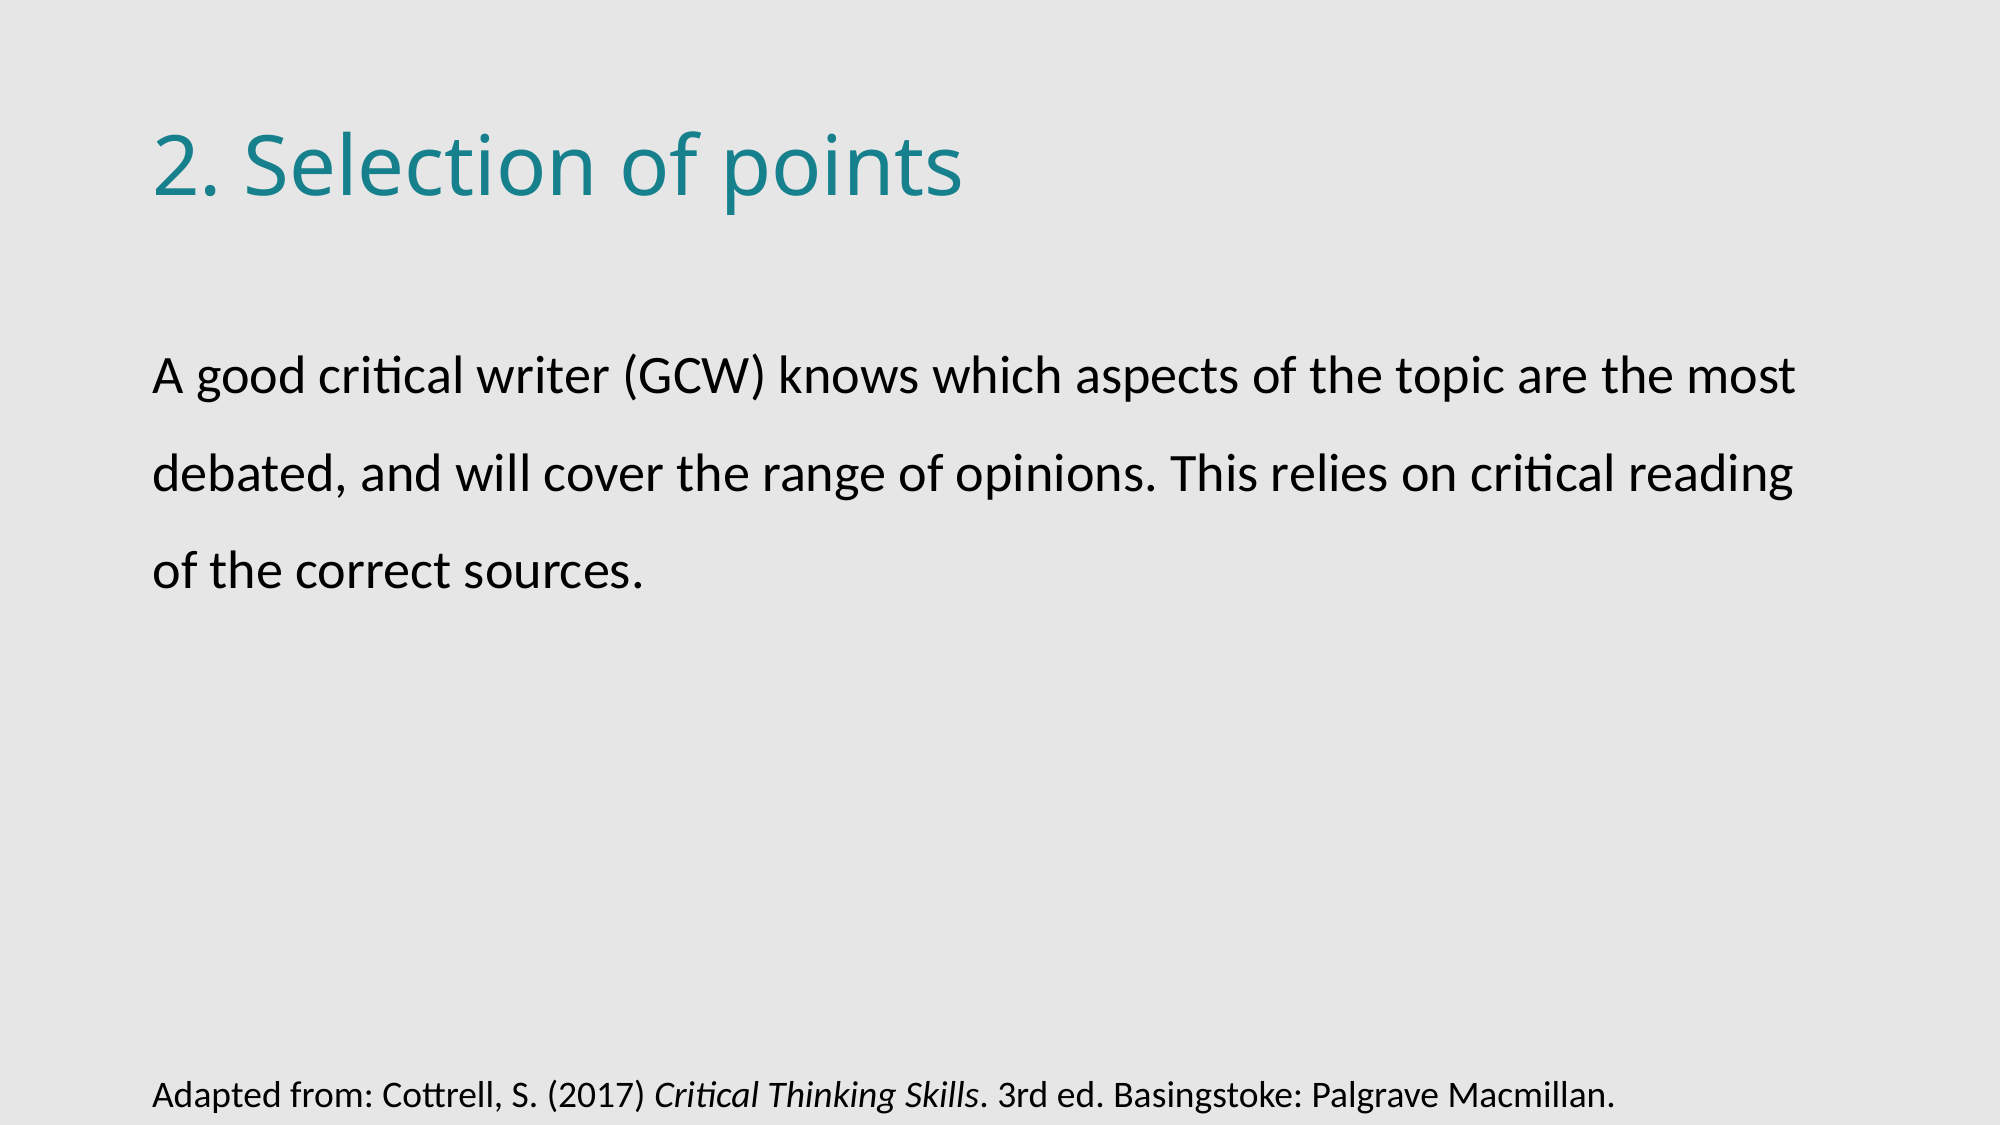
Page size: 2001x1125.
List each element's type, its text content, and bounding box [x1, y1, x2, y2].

text_box Adapted from: Cottrell, S. (2017) Critical Thinking Skills. 3rd ed. Basingstoke: Palgrave Macmillan.​ [137, 1062, 1863, 1123]
list A good critical writer (GCW) knows which aspects of the topic are the most debated, and will cover the range of opinions. This relies on critical reading of the correct sources. [137, 299, 1863, 1014]
title 2. Selection of points [137, 59, 1863, 278]
